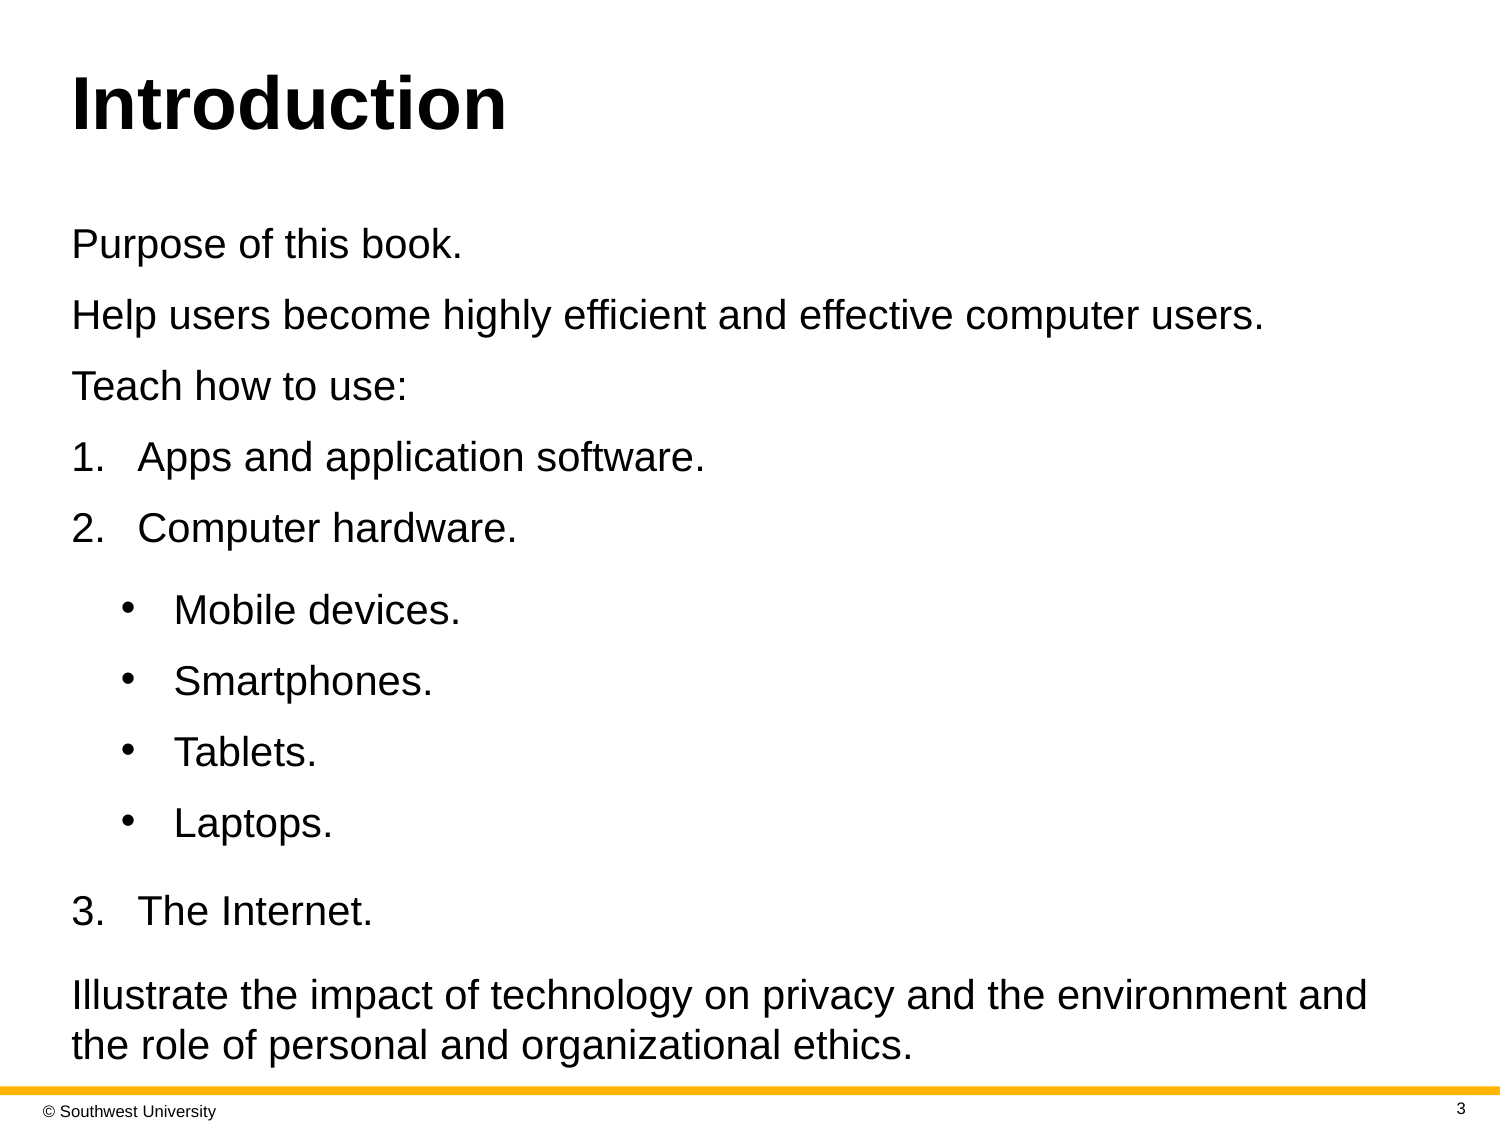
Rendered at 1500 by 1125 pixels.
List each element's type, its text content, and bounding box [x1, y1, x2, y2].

title Introduction [56, 38, 1444, 173]
list The Internet. [56, 876, 1444, 945]
slide_number 3 [1415, 1094, 1474, 1122]
list Illustrate the impact of technology on privacy and the environment and the role of personal and organizational ethics. [56, 960, 1444, 1070]
list Mobile devices. Smartphones. Tablets. Laptops. [56, 575, 1444, 862]
list Purpose of this book. Help users become highly efficient and effective computer users. Teach how to use: Apps and application software. Computer hardware. [56, 209, 1444, 560]
